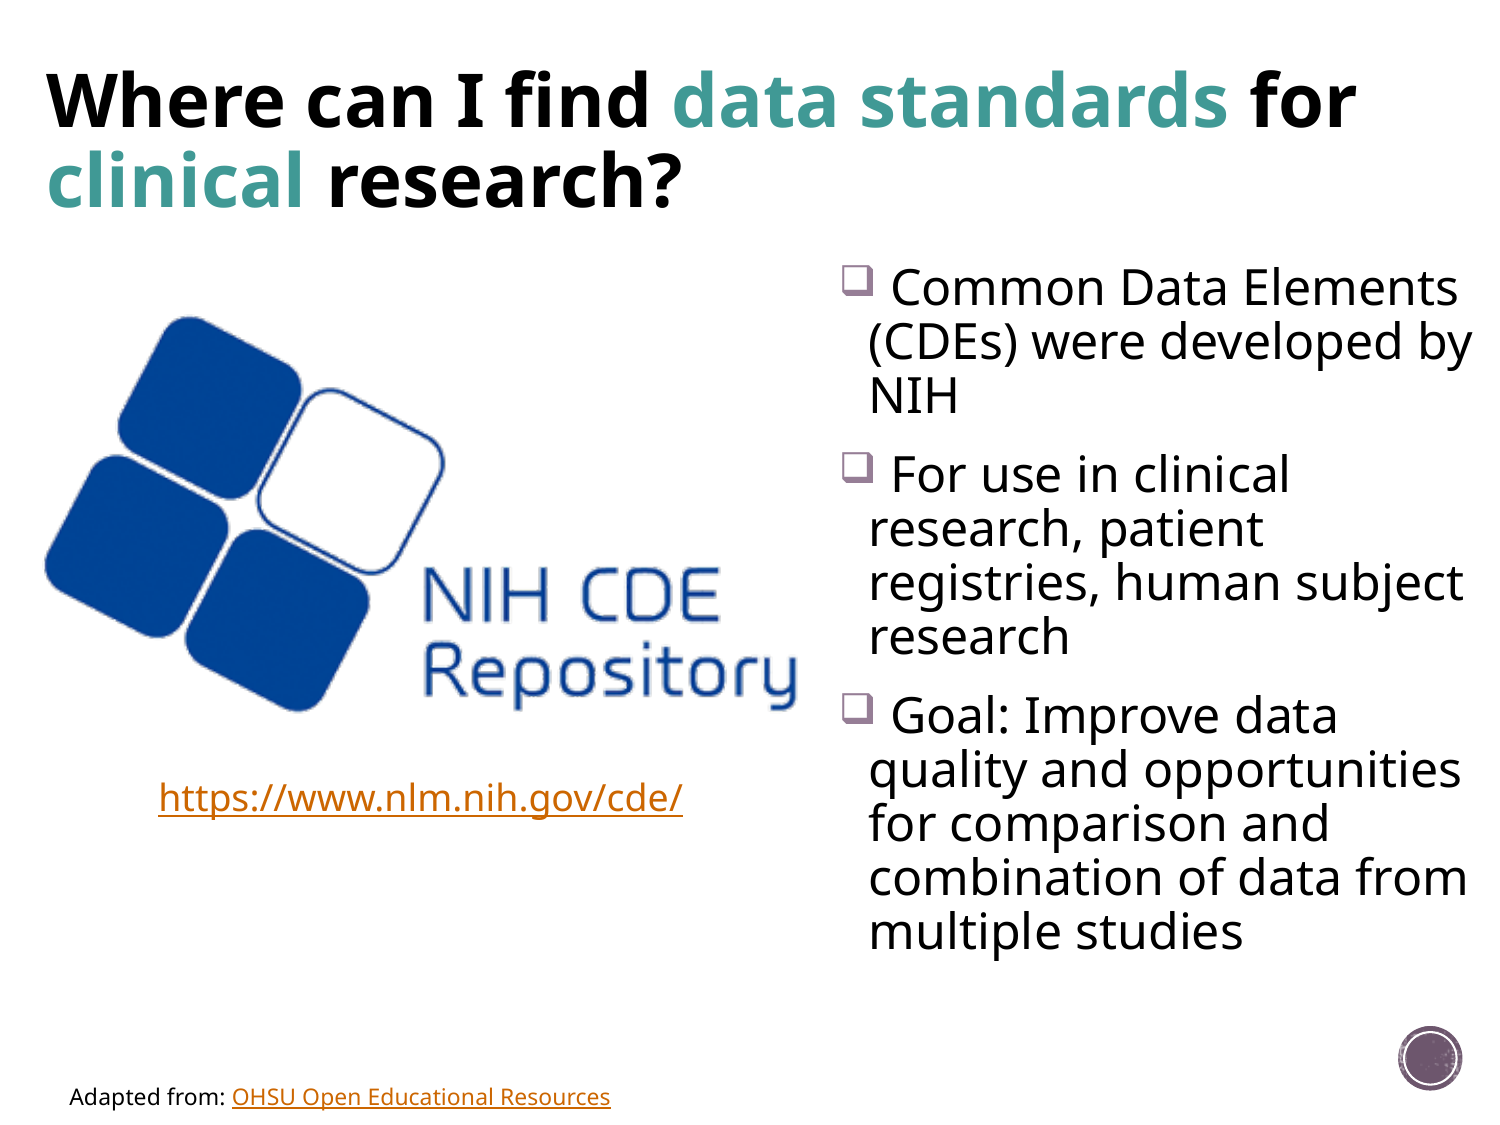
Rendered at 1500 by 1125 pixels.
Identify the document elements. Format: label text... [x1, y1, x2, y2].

list Common Data Elements (CDEs) were developed by NIH For use in clinical research, patient registries, human subject research Goal: Improve data quality and opportunities for comparison and combination of data from multiple studies [823, 254, 1500, 1052]
text_box https://www.nlm.nih.gov/cde/ [143, 766, 699, 833]
title Where can I find data standards for clinical research? [31, 55, 1500, 232]
picture [41, 313, 800, 716]
text_box Adapted from: OHSU Open Educational Resources [13, 1075, 627, 1125]
